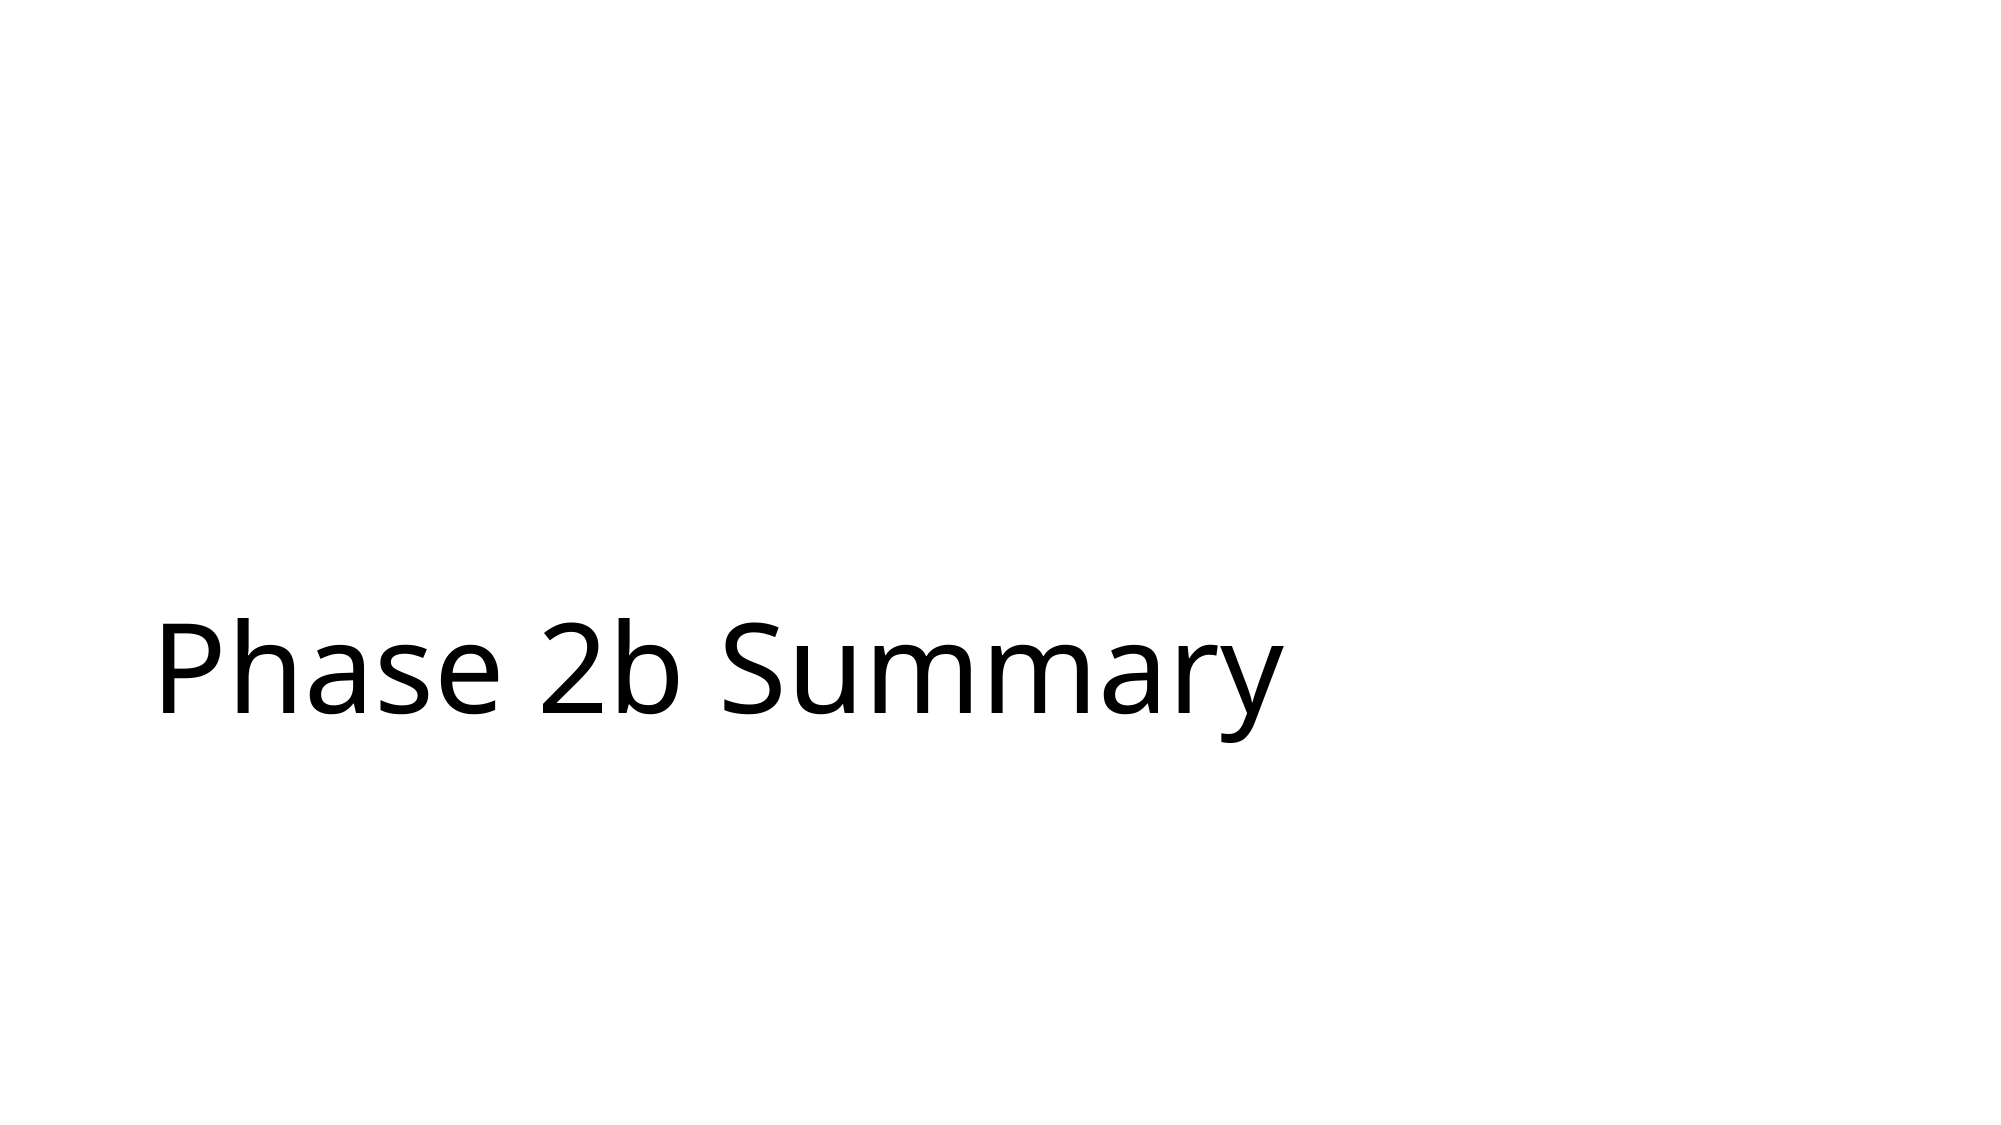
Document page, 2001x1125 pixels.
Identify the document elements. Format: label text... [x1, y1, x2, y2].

title Phase 2b Summary [136, 280, 1862, 749]
